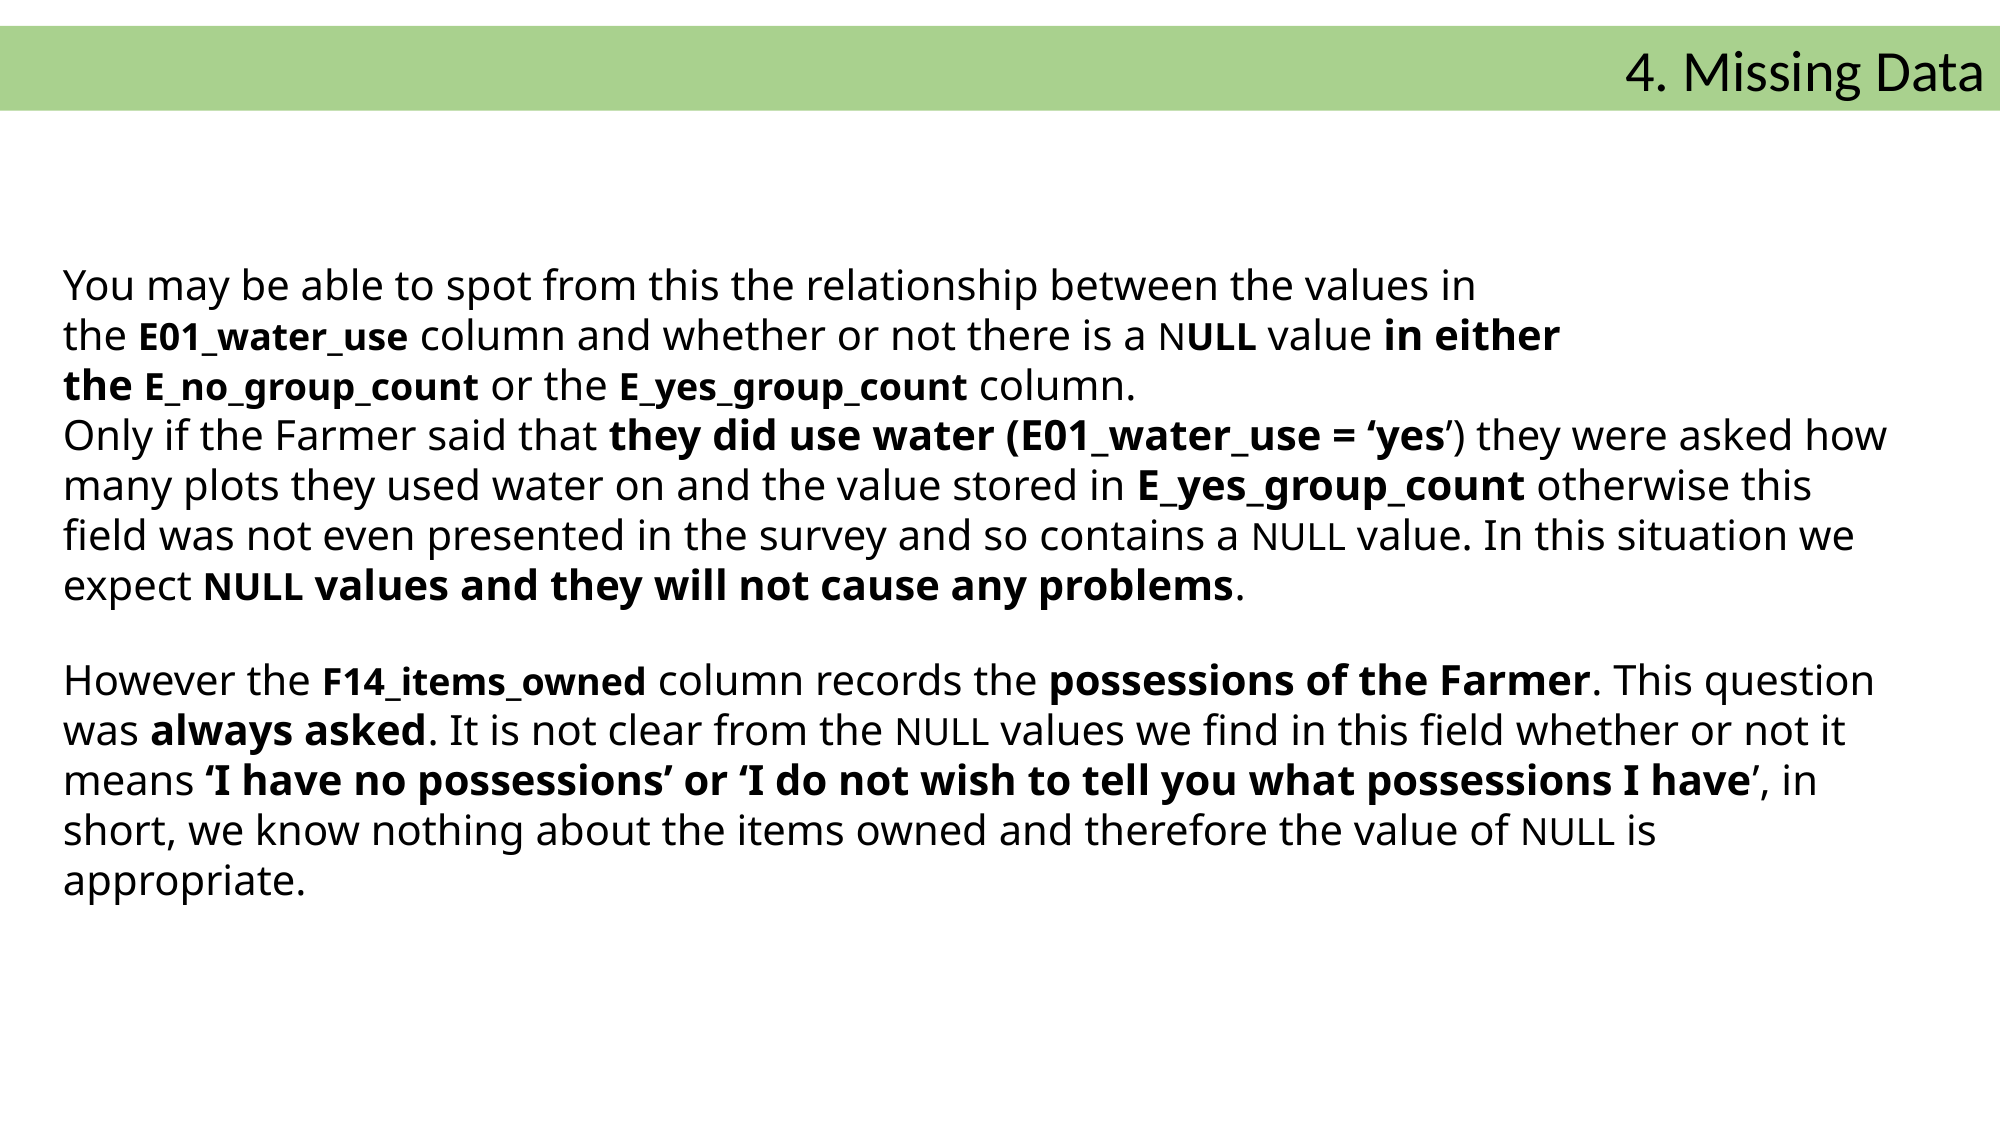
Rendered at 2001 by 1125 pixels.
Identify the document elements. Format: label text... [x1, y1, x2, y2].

text_box 4. Missing Data [0, 25, 2000, 111]
text_box You may be able to spot from this the relationship between the values in the E01_water_use column and whether or not there is a NULL value in either the E_no_group_count or the E_yes_group_count column. Only if the Farmer said that they did use water (E01_water_use = ‘yes’) they were asked how many plots they used water on and the value stored in E_yes_group_count otherwise this field was not even presented in the survey and so contains a NULL value. In this situation we expect NULL values and they will not cause any problems. However the F14_items_owned column records the possessions of the Farmer. This question was always asked. It is not clear from the NULL values we find in this field whether or not it means ‘I have no possessions’ or ‘I do not wish to tell you what possessions I have’, in short, we know nothing about the items owned and therefore the value of NULL is appropriate. [48, 251, 1906, 912]
